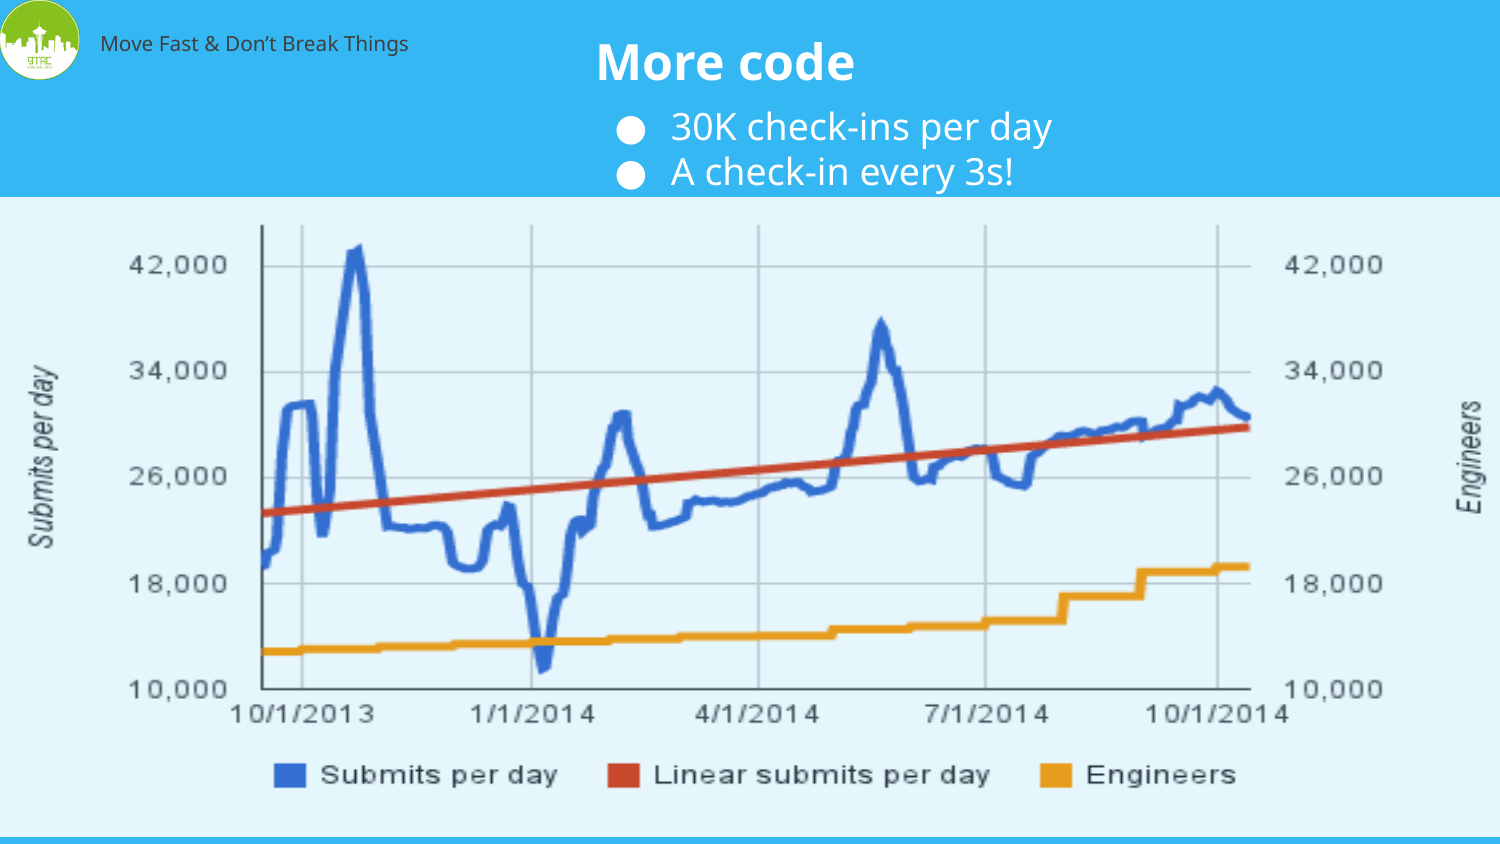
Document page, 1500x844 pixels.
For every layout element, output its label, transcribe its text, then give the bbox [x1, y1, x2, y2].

picture [0, 0, 80, 80]
text_box Move Fast & Don’t Break Things [85, 15, 485, 64]
picture [0, 197, 1500, 837]
list More code 30K check-ins per day A check-in every 3s! [580, 15, 1183, 195]
